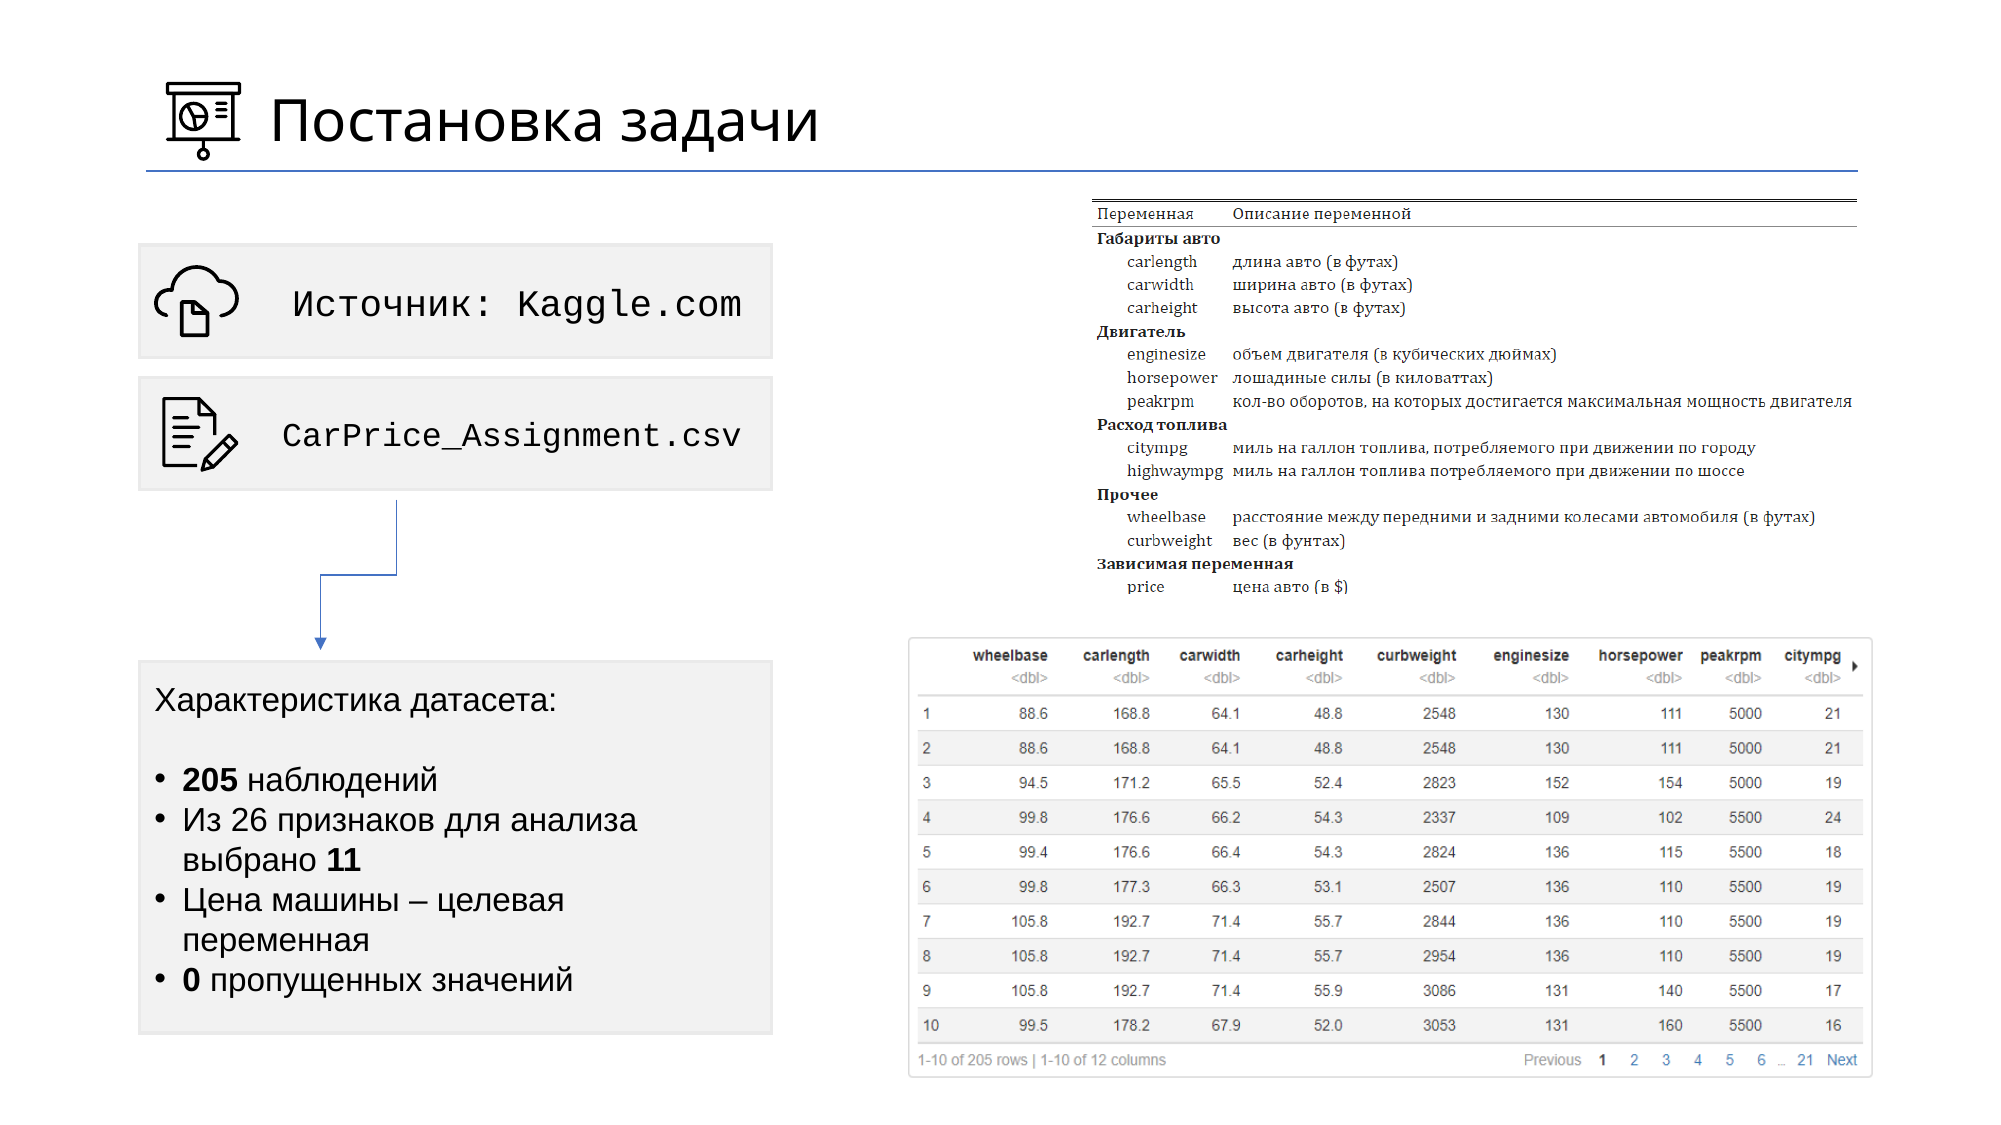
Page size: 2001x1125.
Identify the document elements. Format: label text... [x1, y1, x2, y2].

text_box Характеристика датасета: 205 наблюдений Из 26 признаков для анализа выбрано 11 Цена машины – целевая переменная 0 пропущенных значений [139, 671, 772, 1006]
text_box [283, 536, 434, 613]
picture [903, 634, 1879, 1081]
text_box Источник: Kaggle.com [139, 244, 773, 358]
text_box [162, 396, 239, 472]
text_box CarPrice_Assignment.csv [139, 376, 773, 491]
picture [1077, 192, 1879, 594]
text_box Постановка задачи [139, 75, 1078, 161]
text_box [154, 265, 239, 338]
text_box [139, 660, 773, 1034]
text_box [165, 81, 242, 161]
